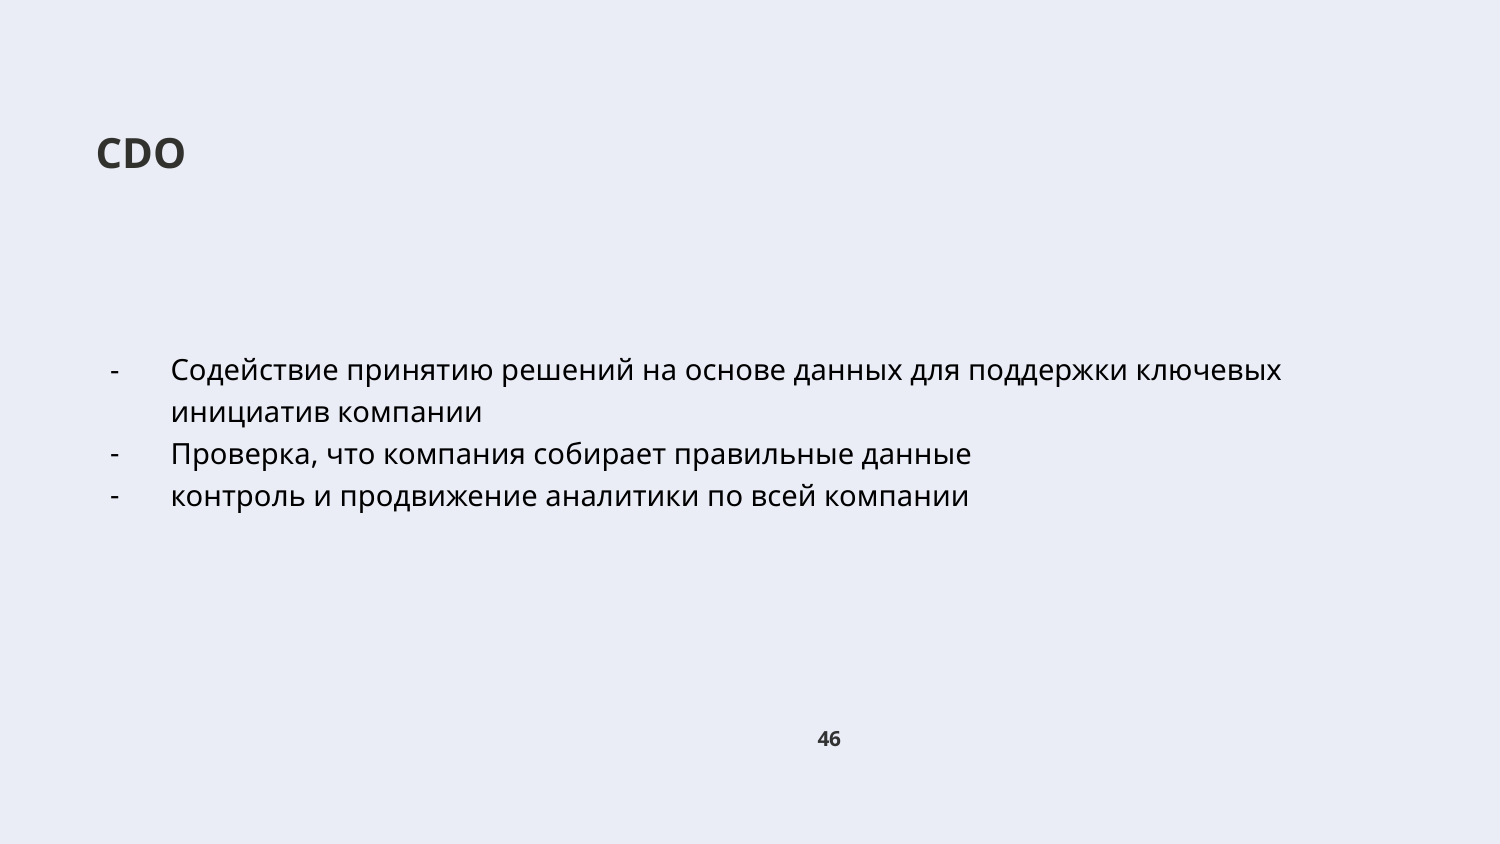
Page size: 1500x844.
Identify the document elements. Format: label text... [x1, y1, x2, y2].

slide_number ‹#› [773, 708, 886, 770]
list Содействие принятию решений на основе данных для поддержки ключевых инициатив компании Проверка, что компания собирает правильные данные контроль и продвижение аналитики по всей компании [84, 253, 1364, 662]
title CDO [84, 84, 1364, 227]
